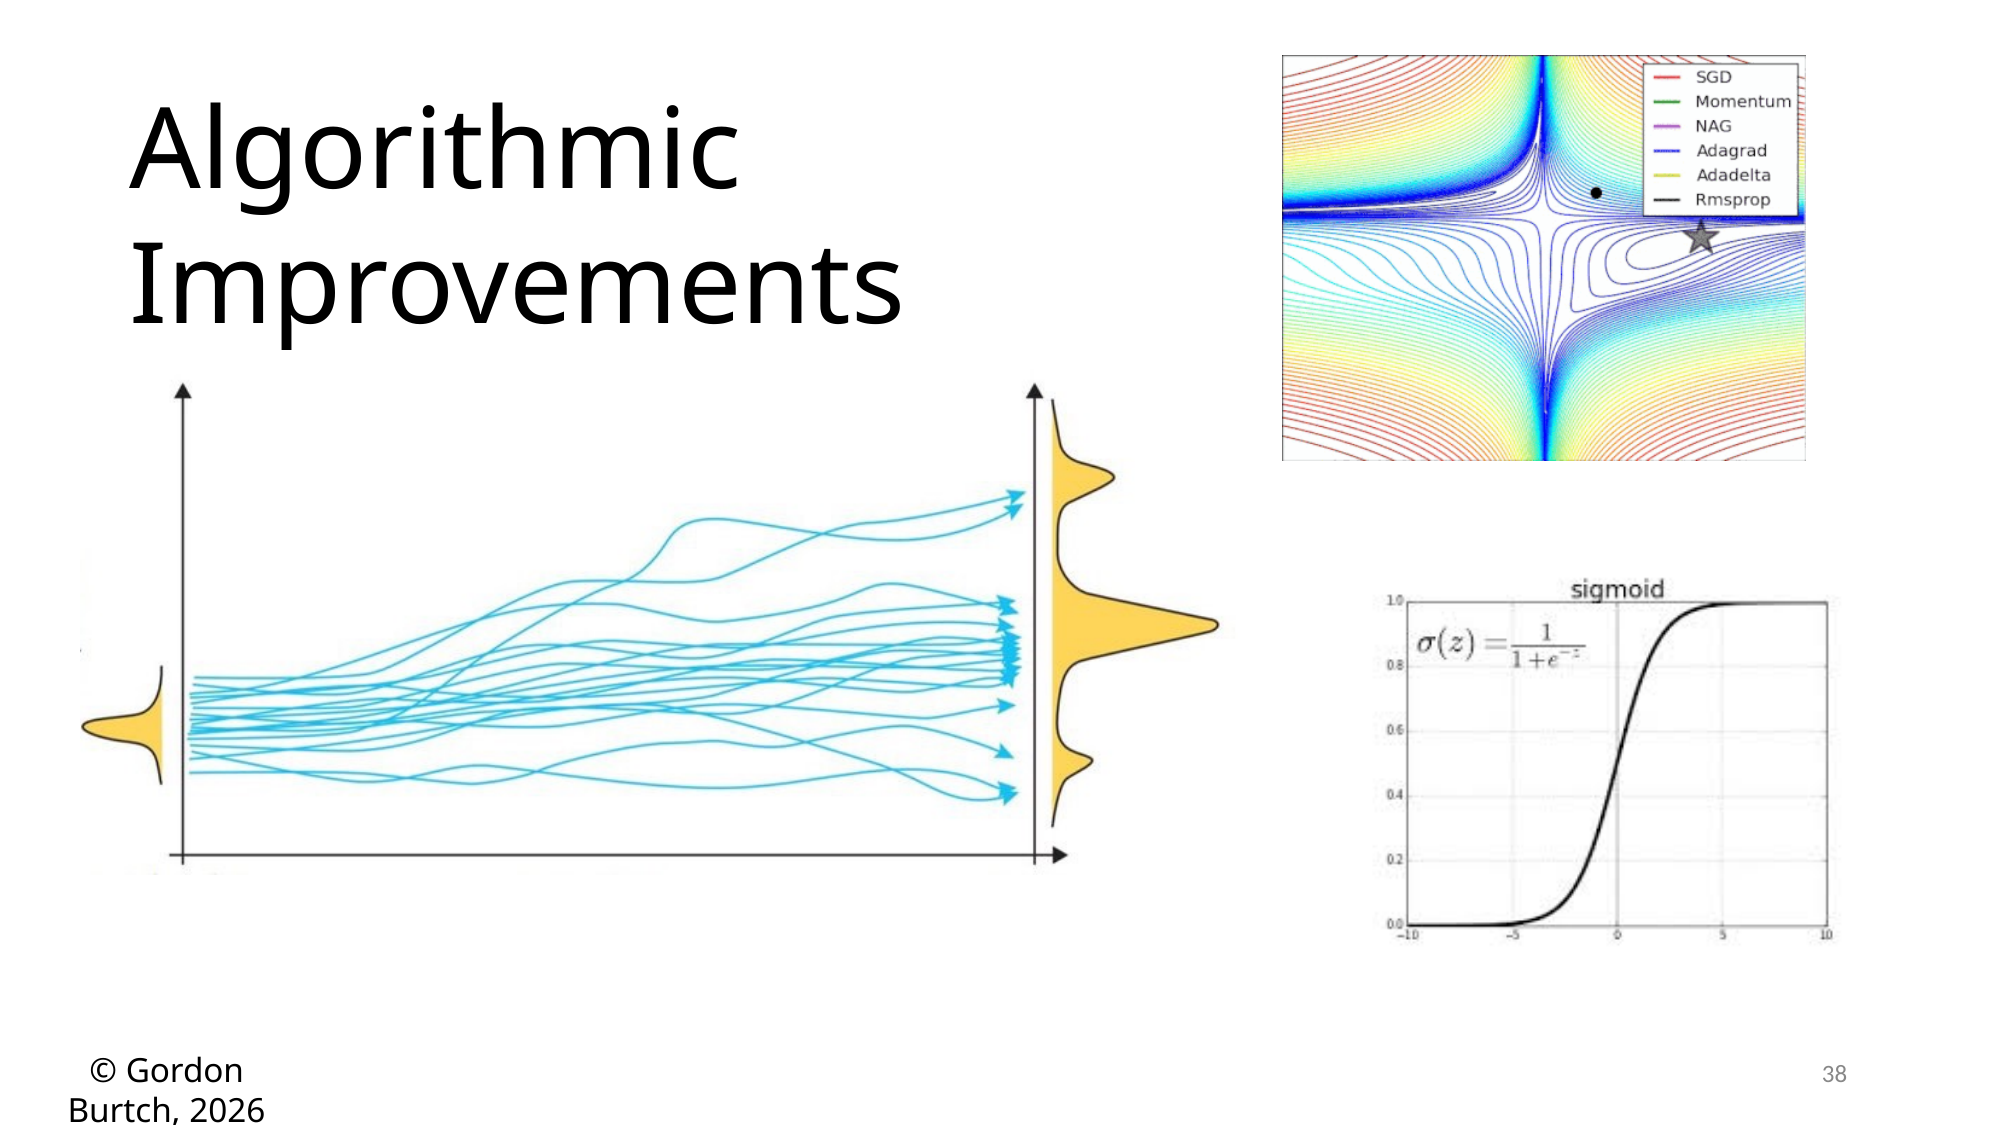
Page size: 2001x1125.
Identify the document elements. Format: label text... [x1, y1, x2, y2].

picture [1340, 562, 1881, 967]
text_box Algorithmic Improvements [114, 68, 1277, 353]
slide_number 38 [1412, 1042, 1863, 1103]
picture [1282, 55, 1807, 462]
picture [80, 369, 1239, 875]
